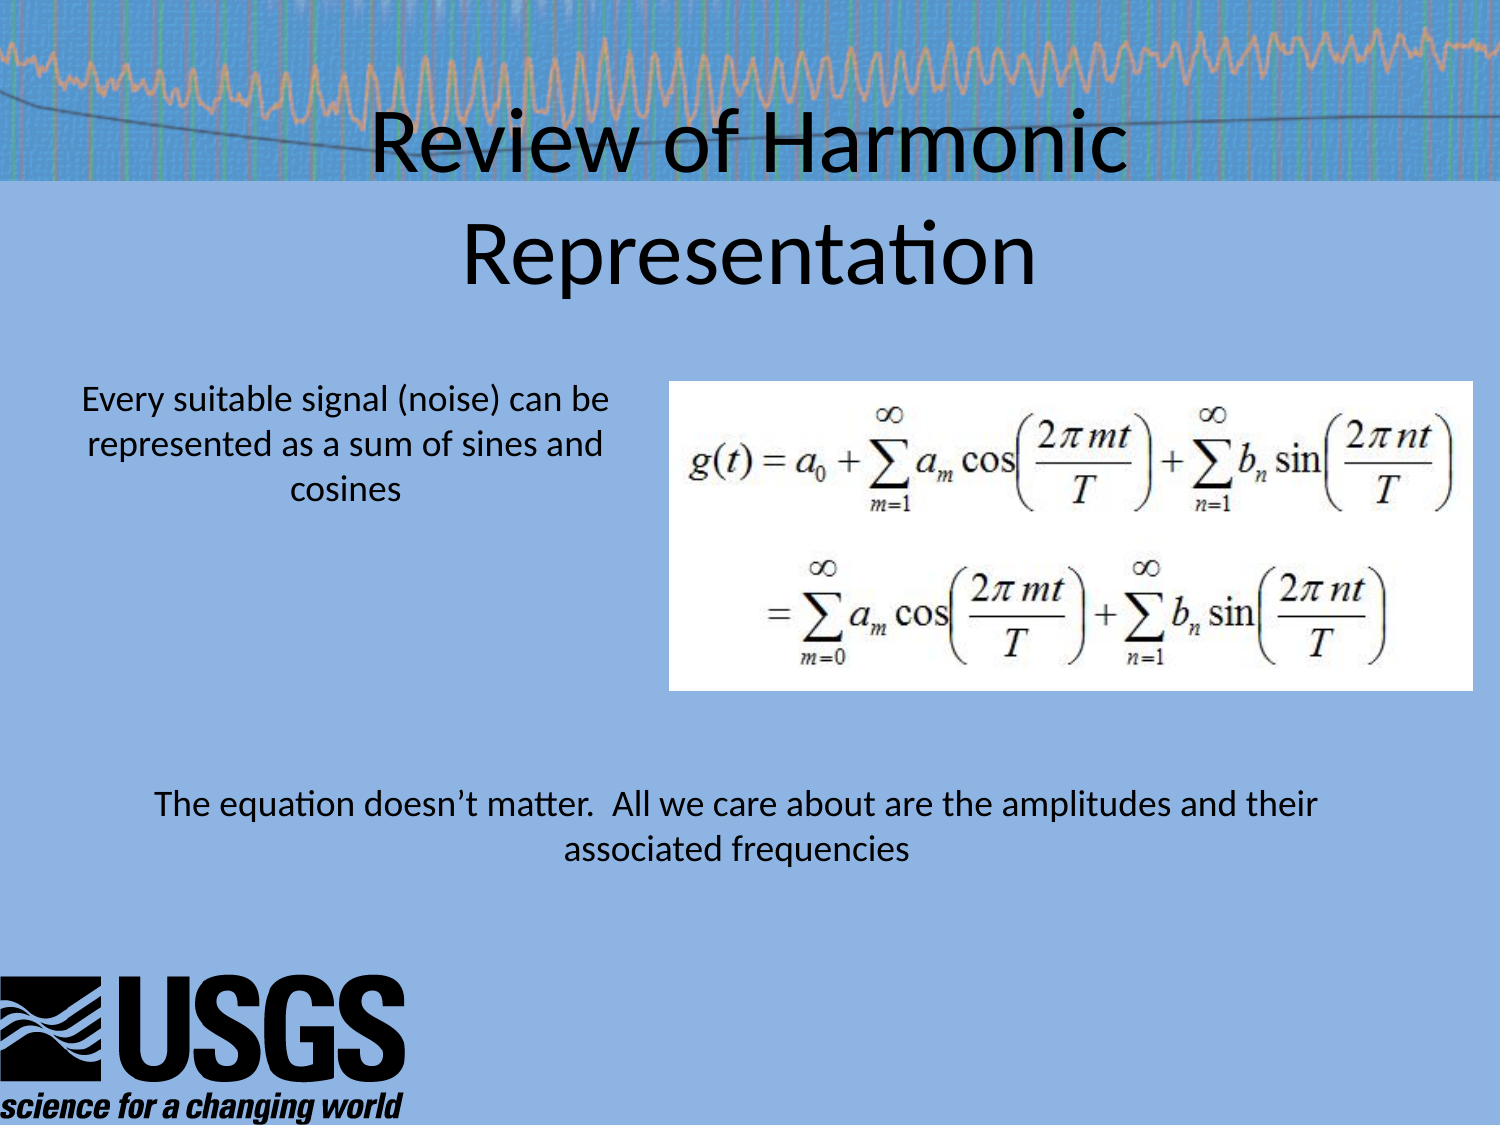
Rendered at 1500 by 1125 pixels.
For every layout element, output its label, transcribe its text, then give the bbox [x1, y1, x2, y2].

picture [668, 381, 1473, 691]
title Review of Harmonic Representation [112, 190, 1388, 312]
text_box Every suitable signal (noise) can be represented as a sum of sines and cosines [22, 321, 670, 563]
text_box The equation doesn’t matter. All we care about are the amplitudes and their associated frequencies [86, 703, 1388, 945]
picture [0, 974, 405, 1125]
picture [0, 0, 1500, 181]
